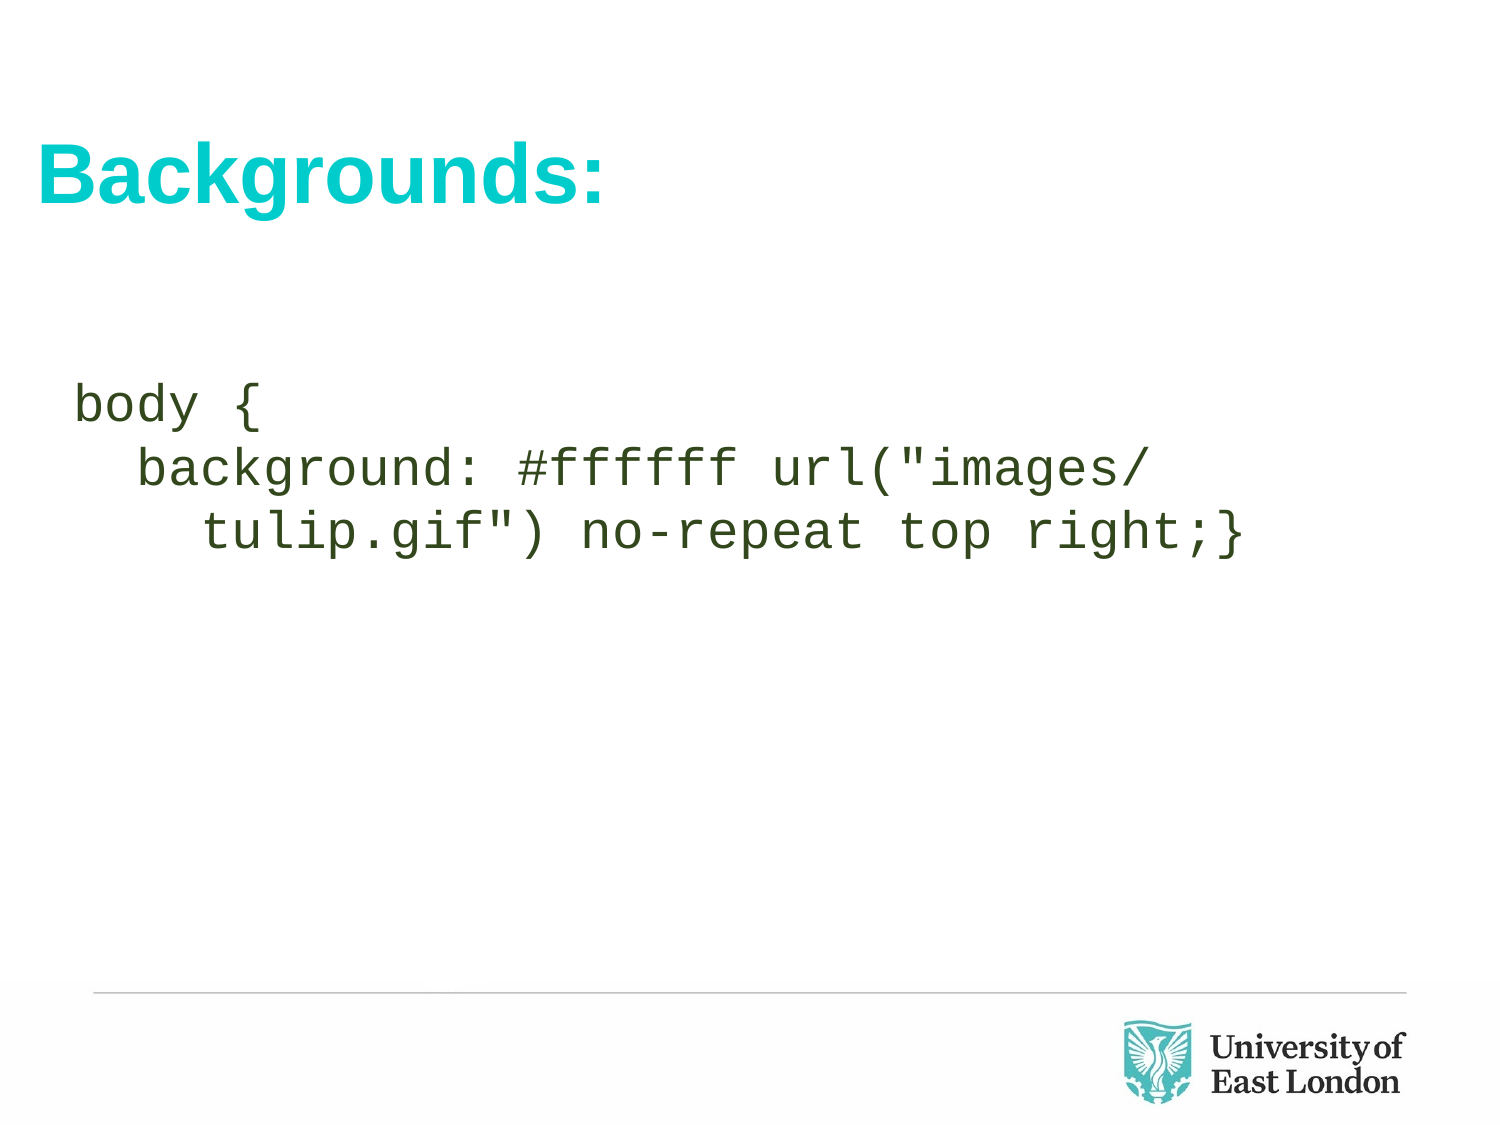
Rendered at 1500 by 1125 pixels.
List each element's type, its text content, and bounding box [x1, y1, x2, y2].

text_box body { background: #ffffff url("images/ tulip.gif") no-repeat top right;} [73, 369, 1427, 1052]
text_box Backgrounds: [36, 36, 1464, 245]
picture [0, 980, 1500, 1125]
